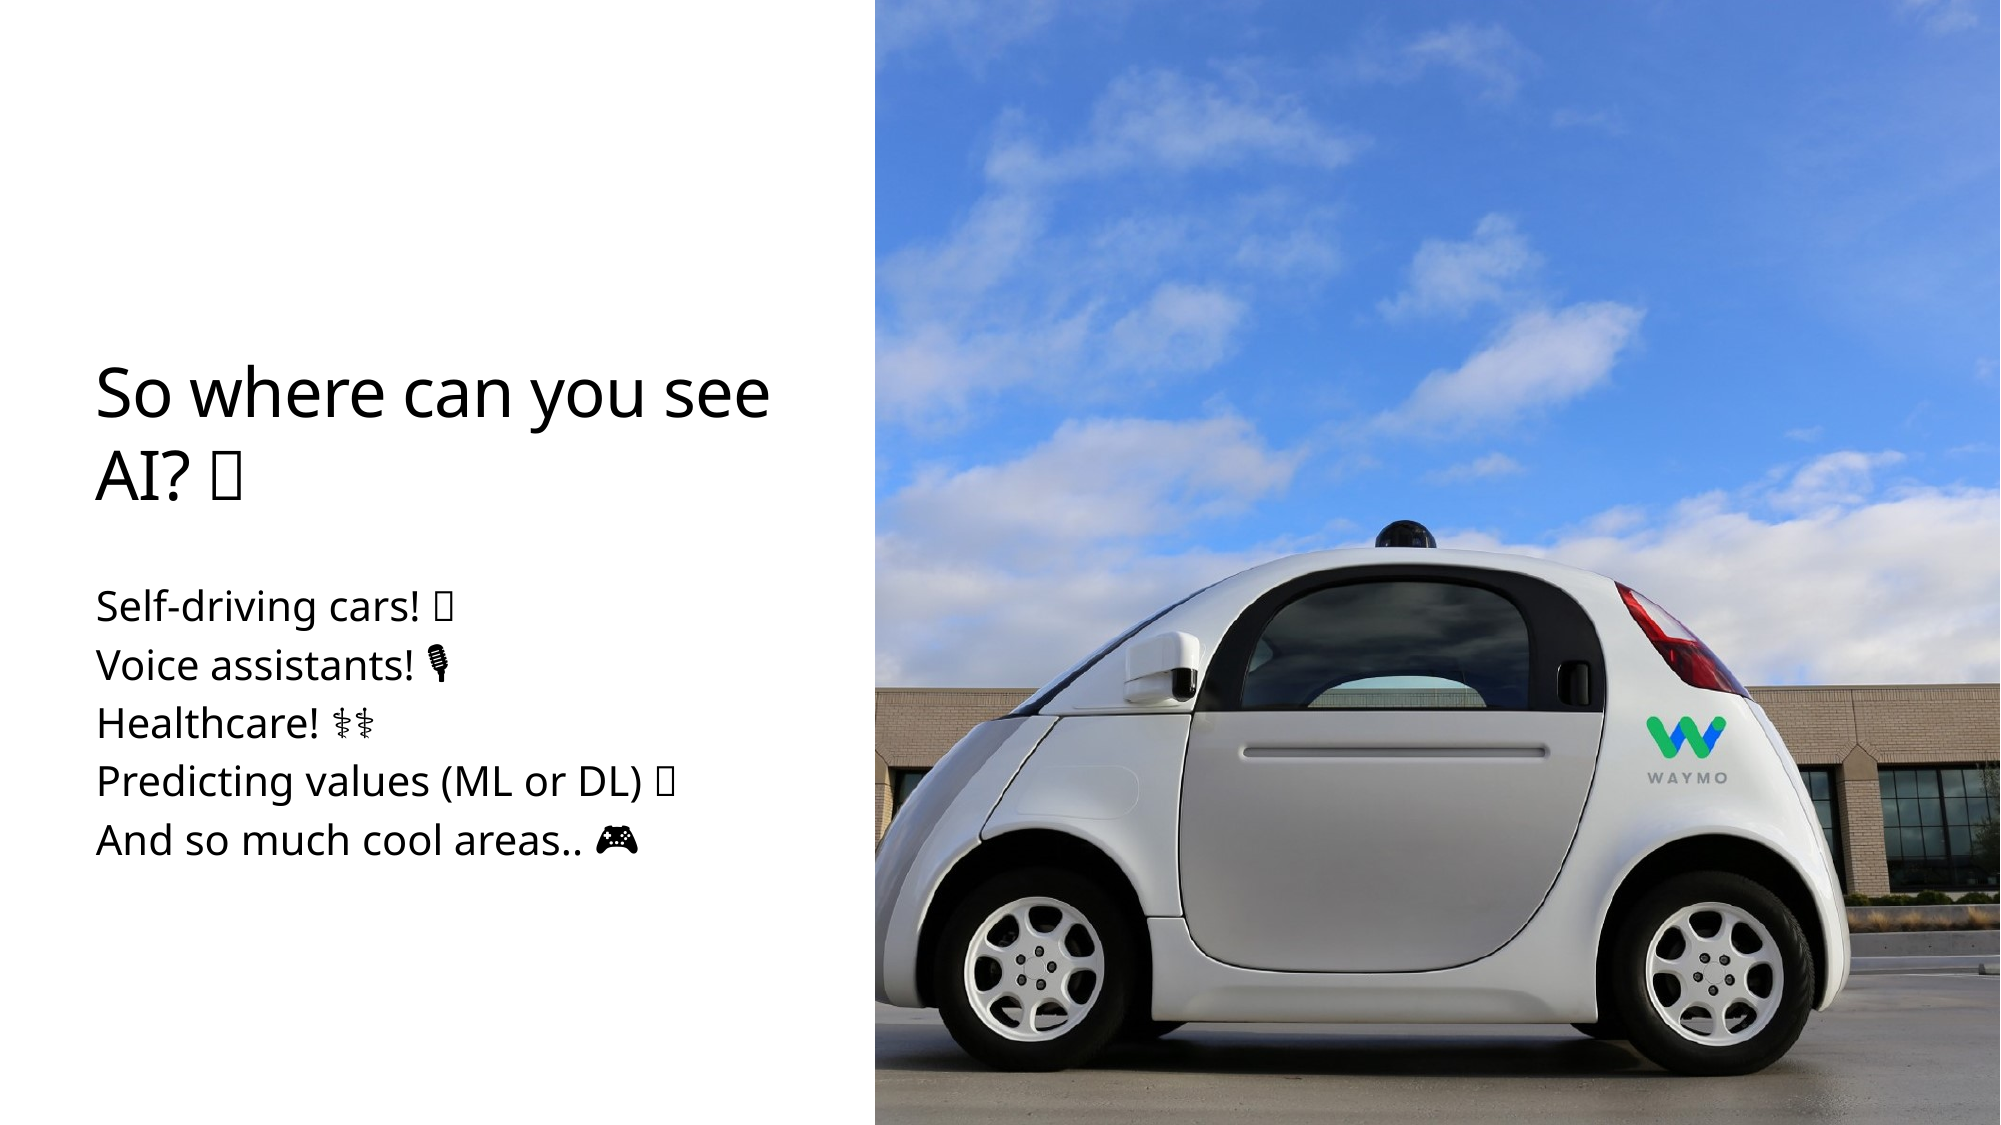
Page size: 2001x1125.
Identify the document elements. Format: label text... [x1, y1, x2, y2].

list Self-driving cars! 🚗 Voice assistants! 🎙 Healthcare! 👨‍⚕️ Predicting values (ML or DL) 🔮 And so much cool areas.. 🎮 [95, 579, 779, 873]
picture [874, 0, 2000, 1125]
title So where can you see AI? 🤖 [95, 332, 779, 515]
